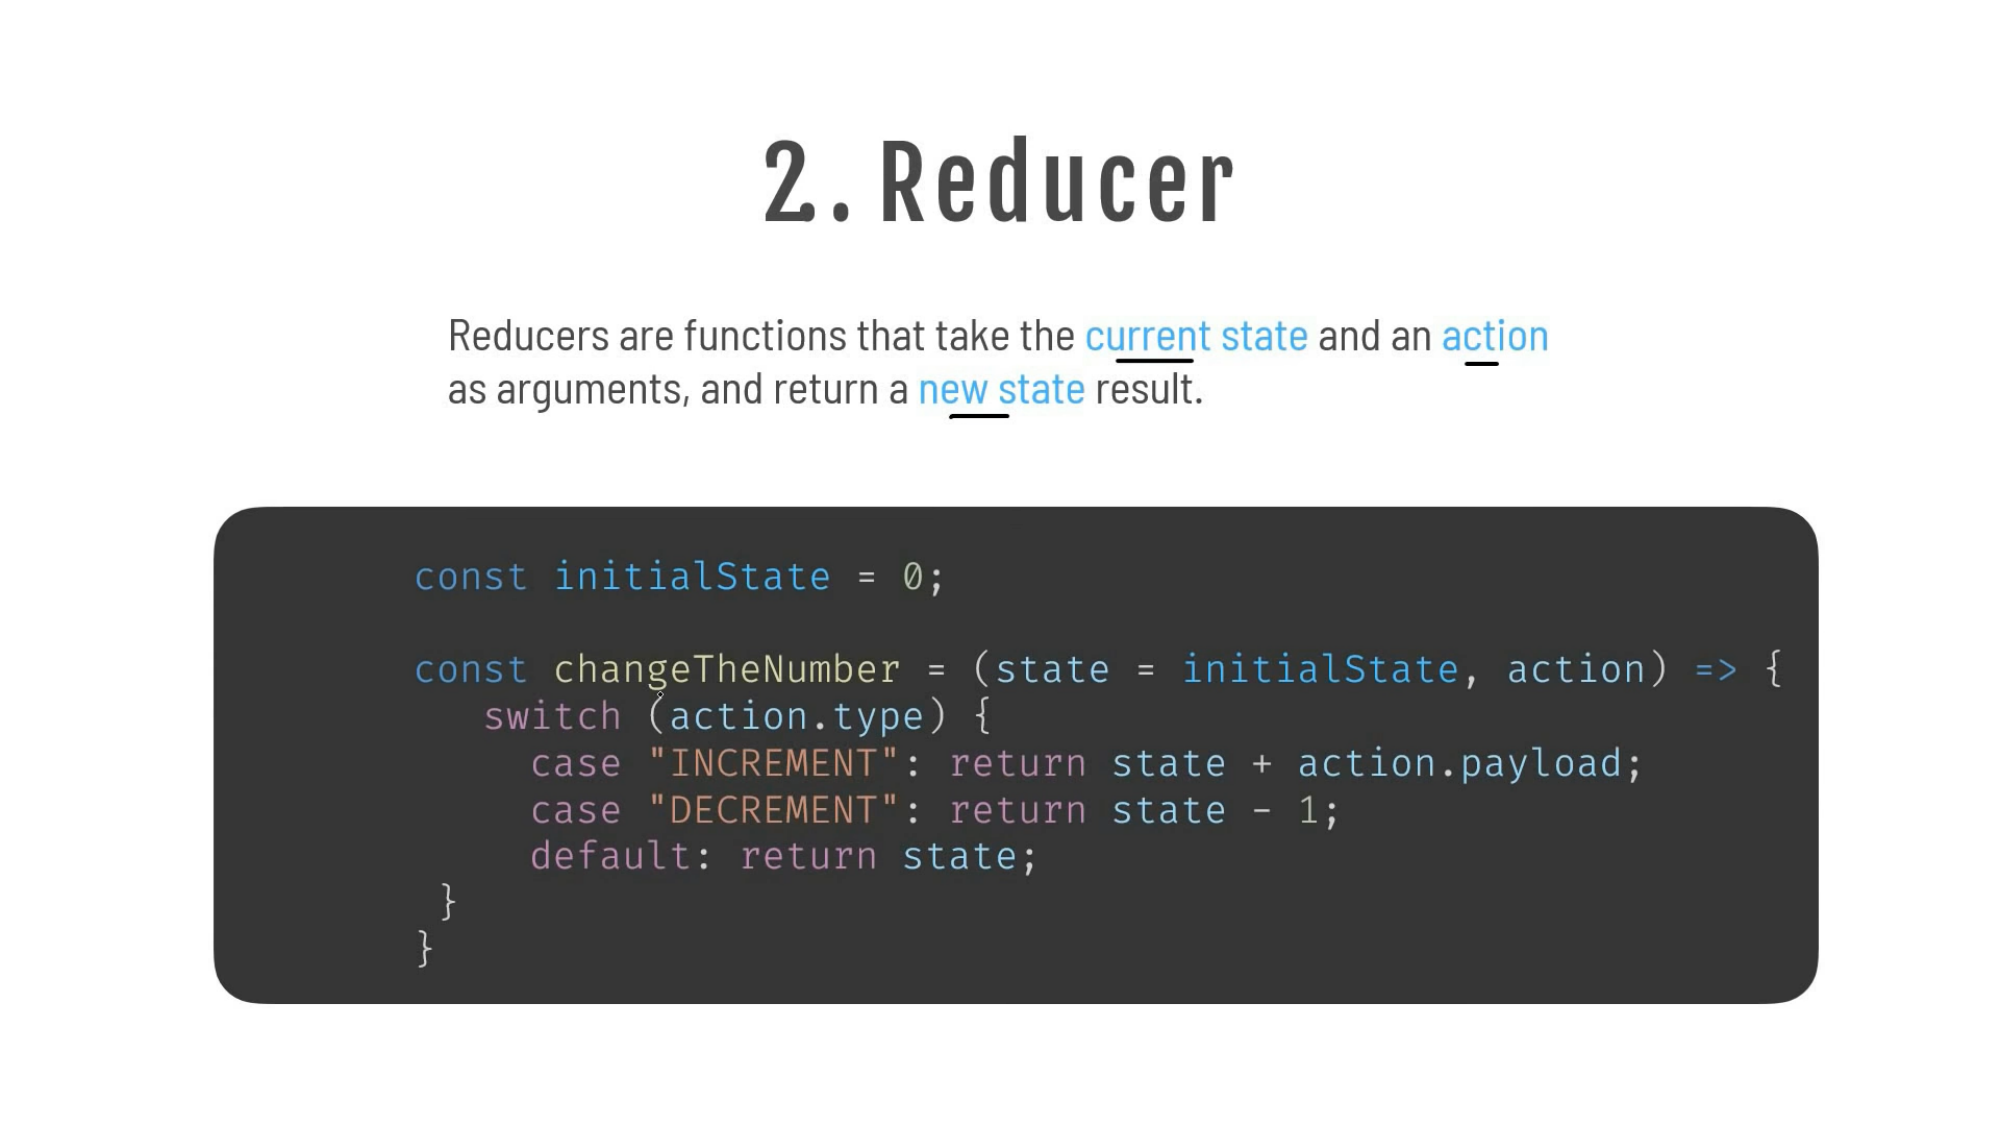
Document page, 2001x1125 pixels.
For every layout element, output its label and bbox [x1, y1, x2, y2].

picture [187, 0, 1858, 1125]
